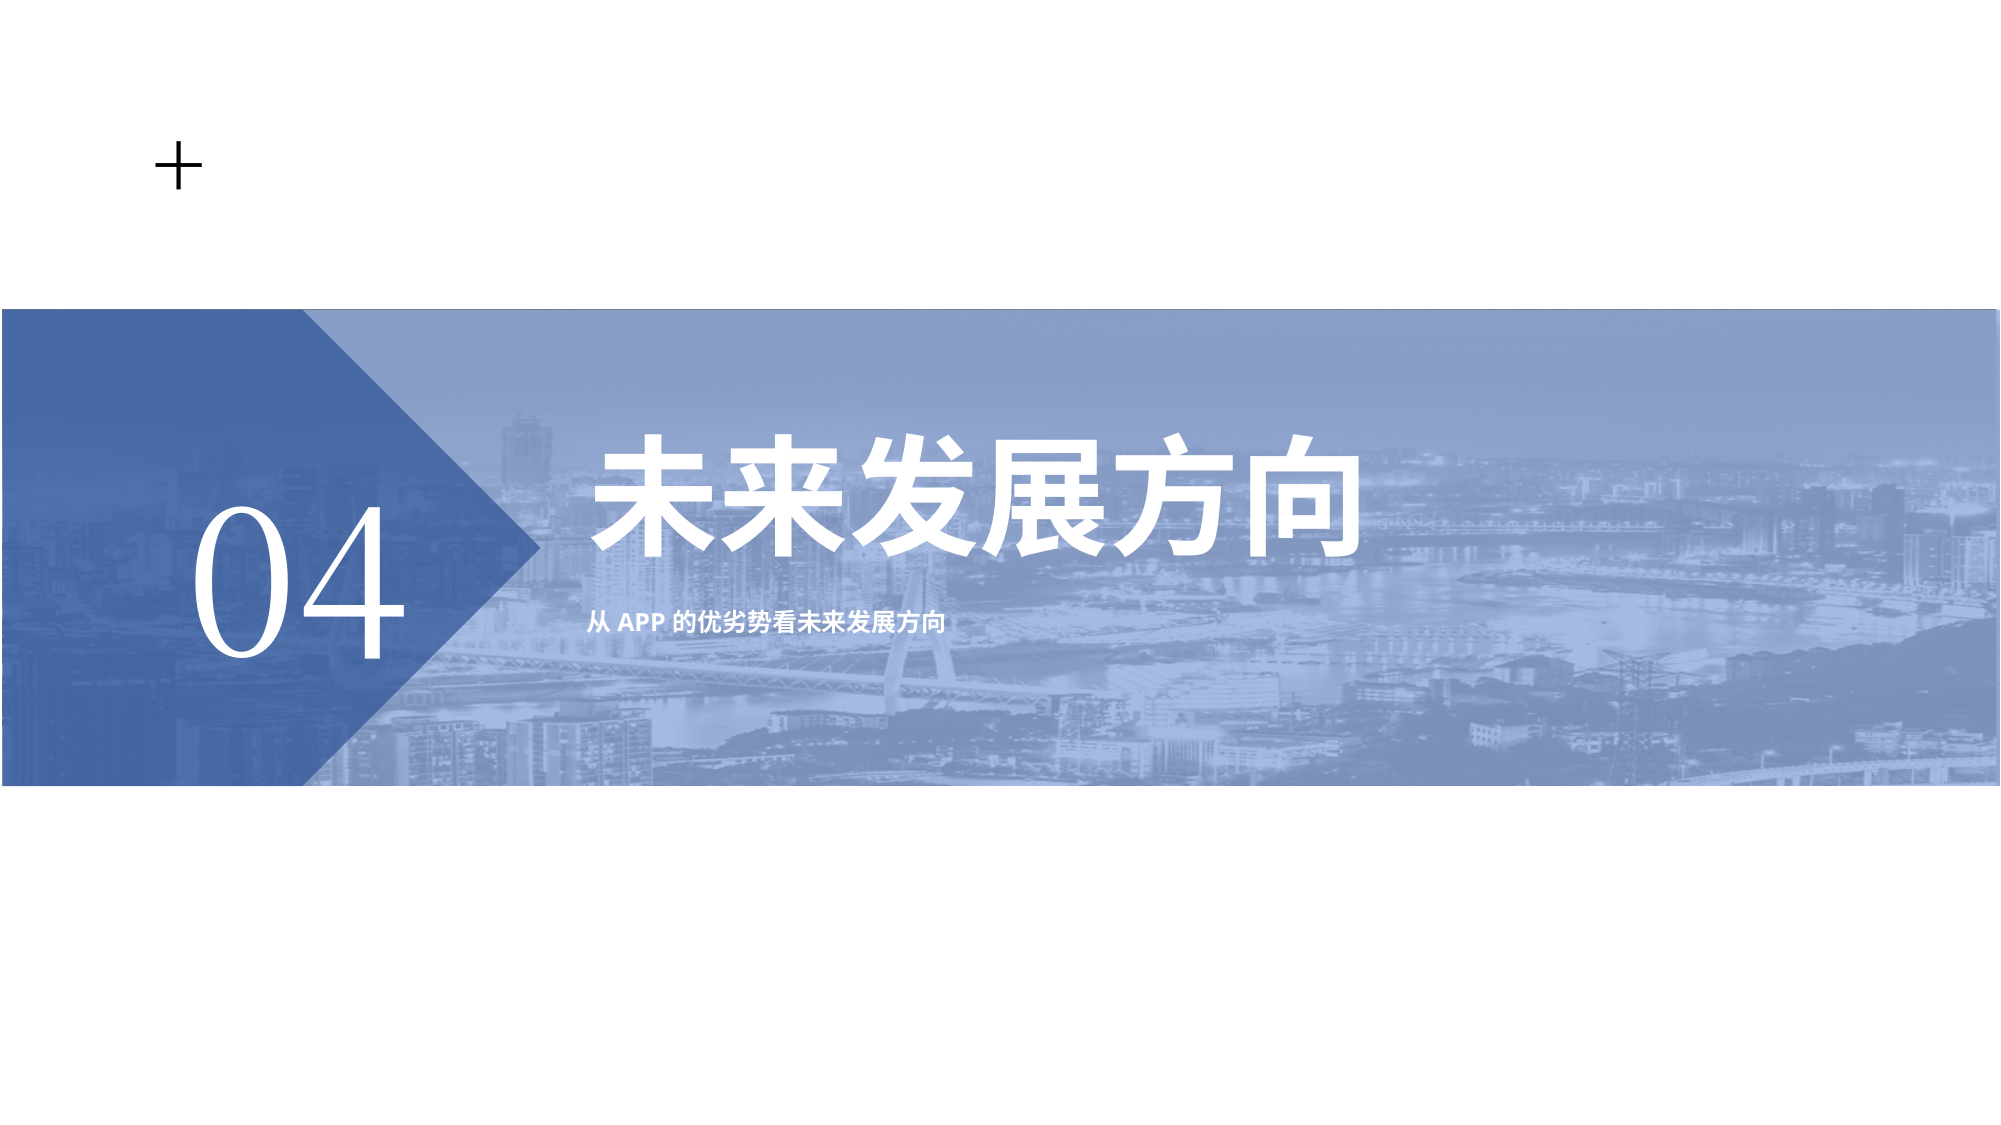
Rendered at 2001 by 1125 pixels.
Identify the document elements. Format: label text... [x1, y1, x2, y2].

title + [137, 59, 1863, 278]
picture [2, 309, 2000, 786]
